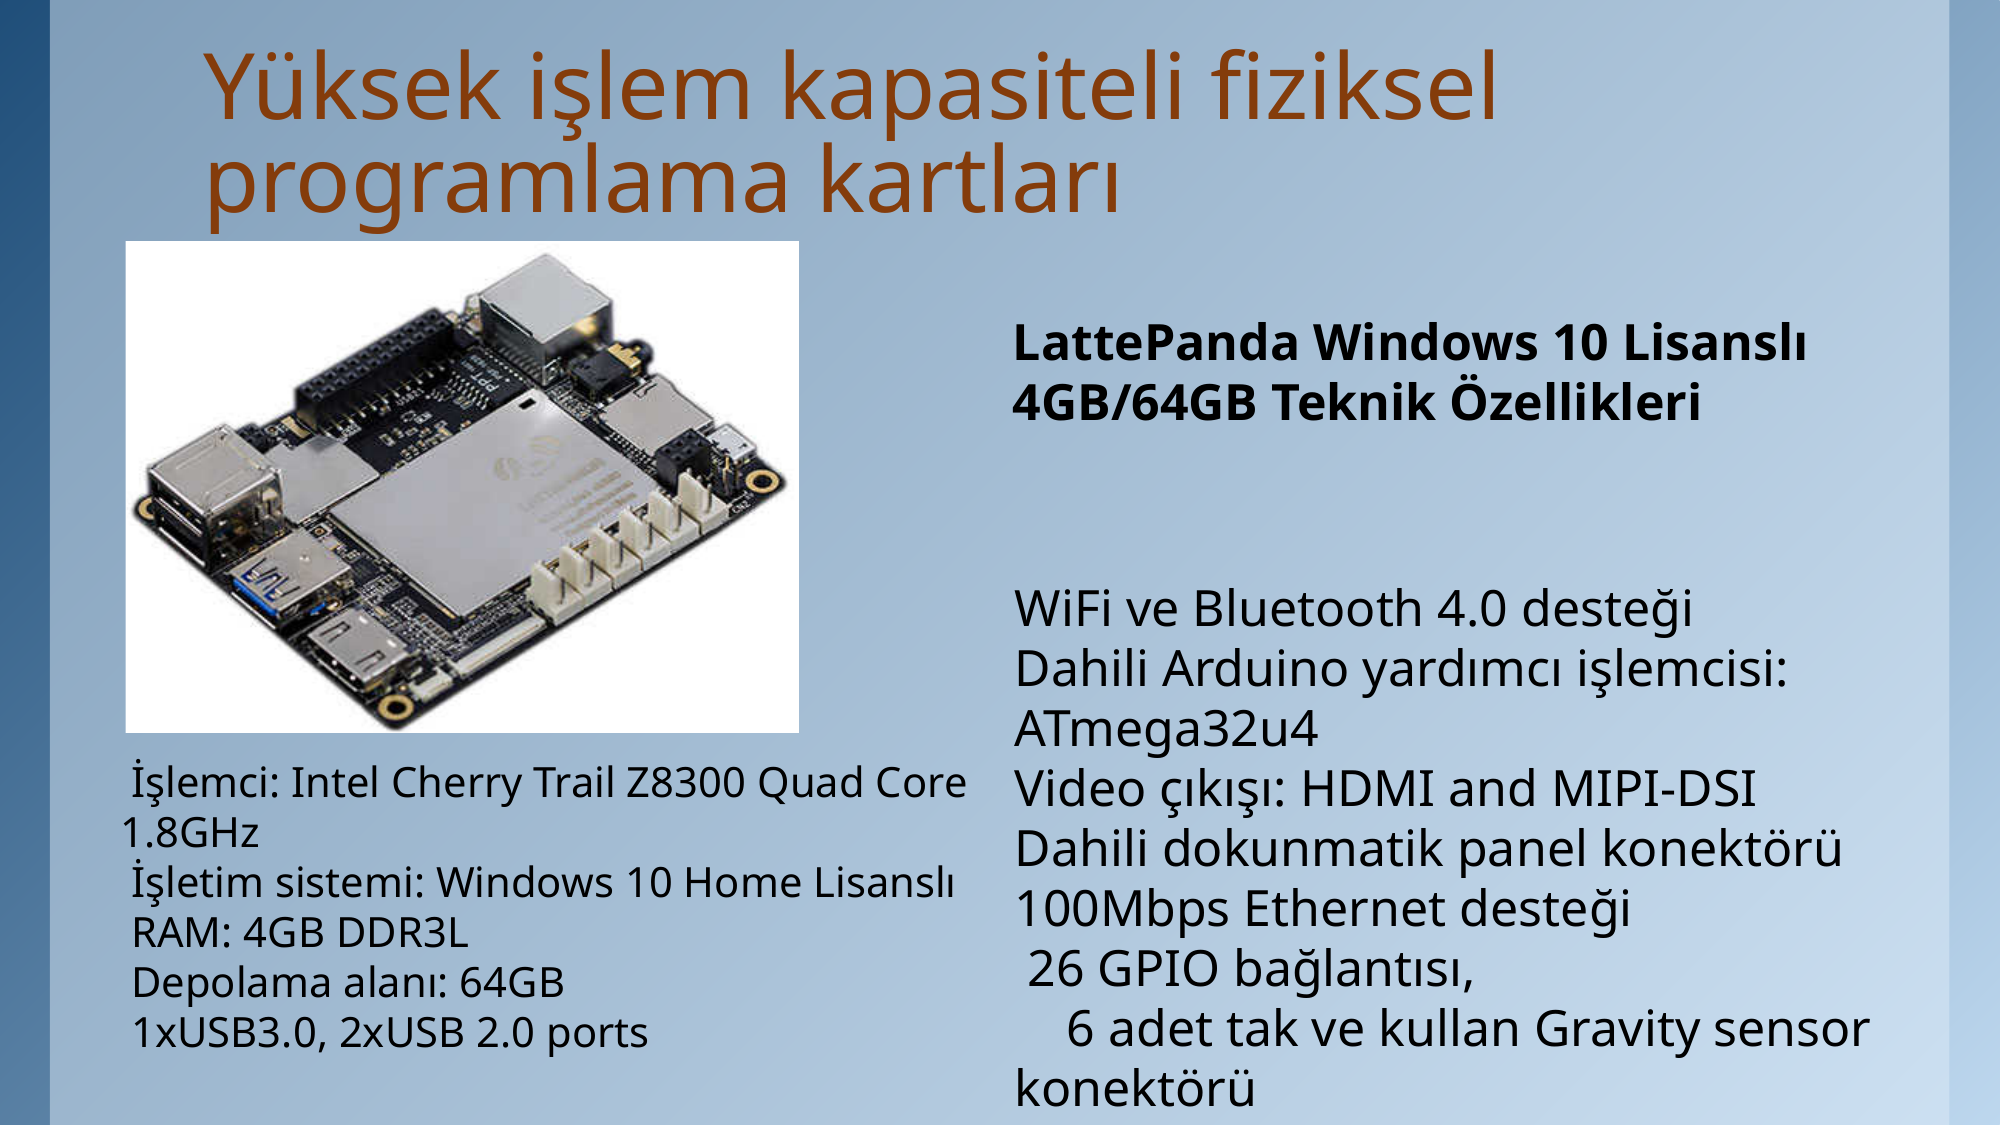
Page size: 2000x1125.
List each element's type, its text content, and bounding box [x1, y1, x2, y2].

text_box LattePanda Windows 10 Lisanslı 4GB/64GB Teknik Özellikleri [998, 302, 1862, 438]
text_box WiFi ve Bluetooth 4.0 desteği Dahili Arduino yardımcı işlemcisi: ATmega32u4 Video çıkışı: HDMI and MIPI-DSI Dahili dokunmatik panel konektörü 100Mbps Ethernet desteği 26 GPIO bağlantısı, 6 adet tak ve kullan Gravity sensor konektörü [999, 568, 2000, 1124]
title Yüksek işlem kapasiteli fiziksel programlama kartları [183, 12, 1850, 242]
picture [125, 241, 799, 733]
text_box İşlemci: Intel Cherry Trail Z8300 Quad Core 1.8GHz İşletim sistemi: Windows 10 Home Lisanslı RAM: 4GB DDR3L Depolama alanı: 64GB 1xUSB3.0, 2xUSB 2.0 ports [105, 748, 999, 1064]
